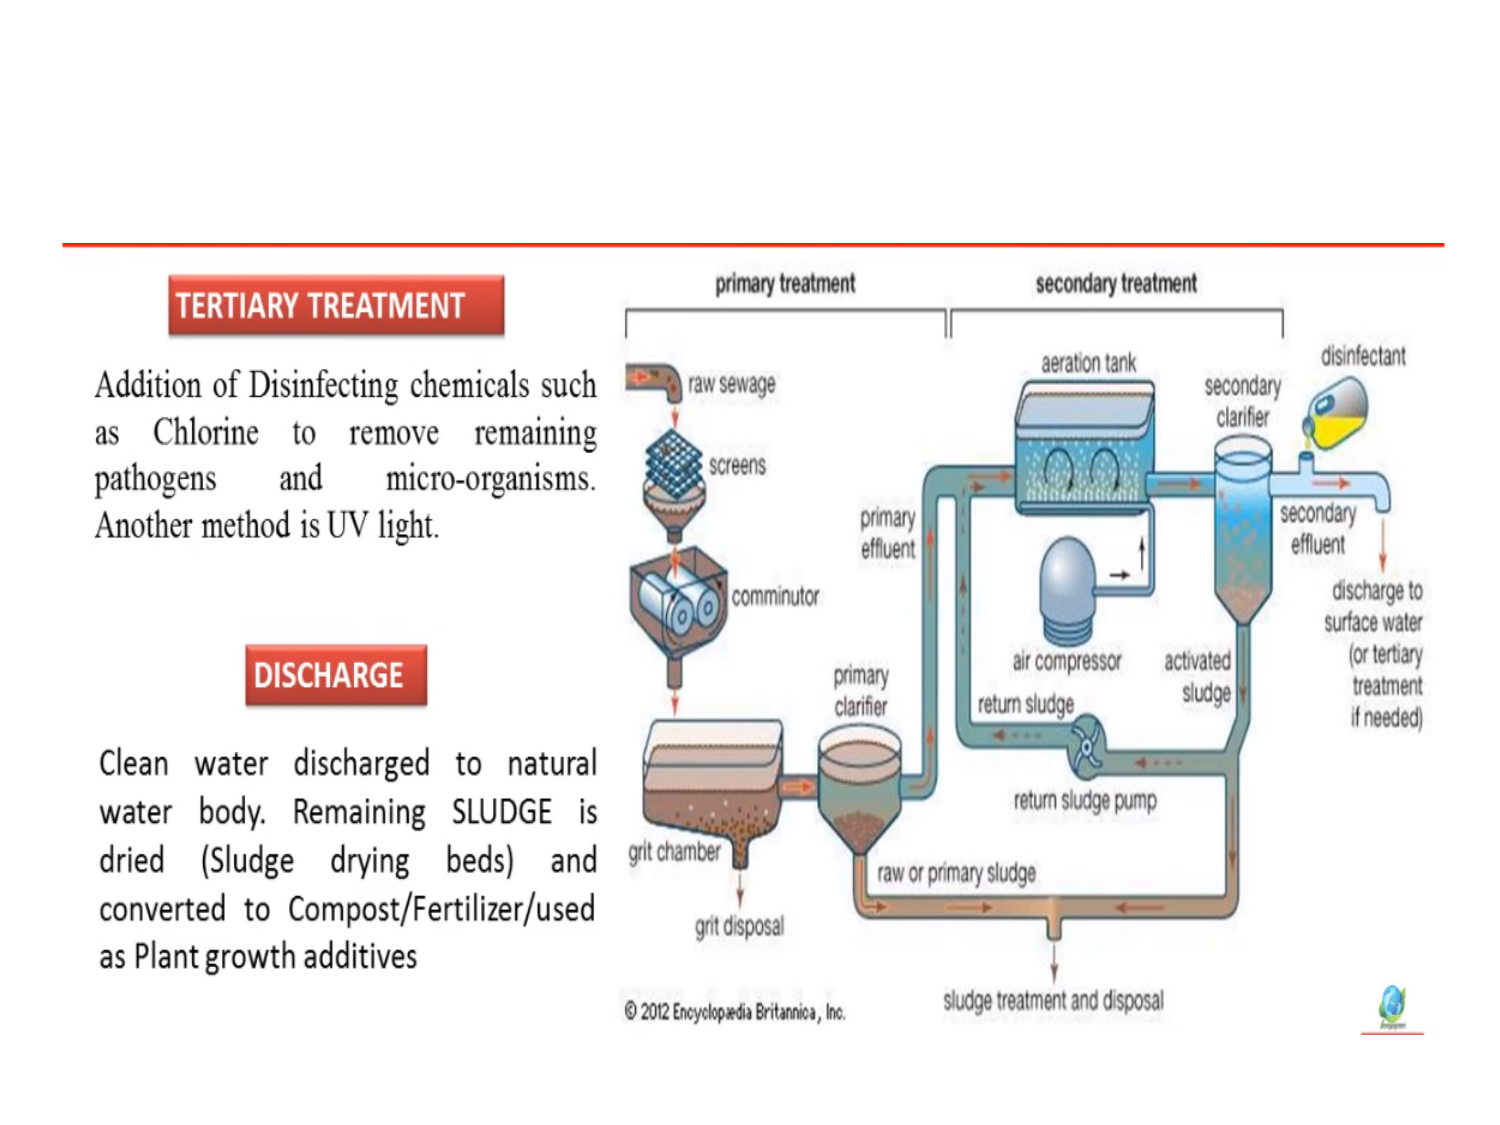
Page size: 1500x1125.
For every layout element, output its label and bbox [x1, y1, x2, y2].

list [41, 243, 1448, 1036]
